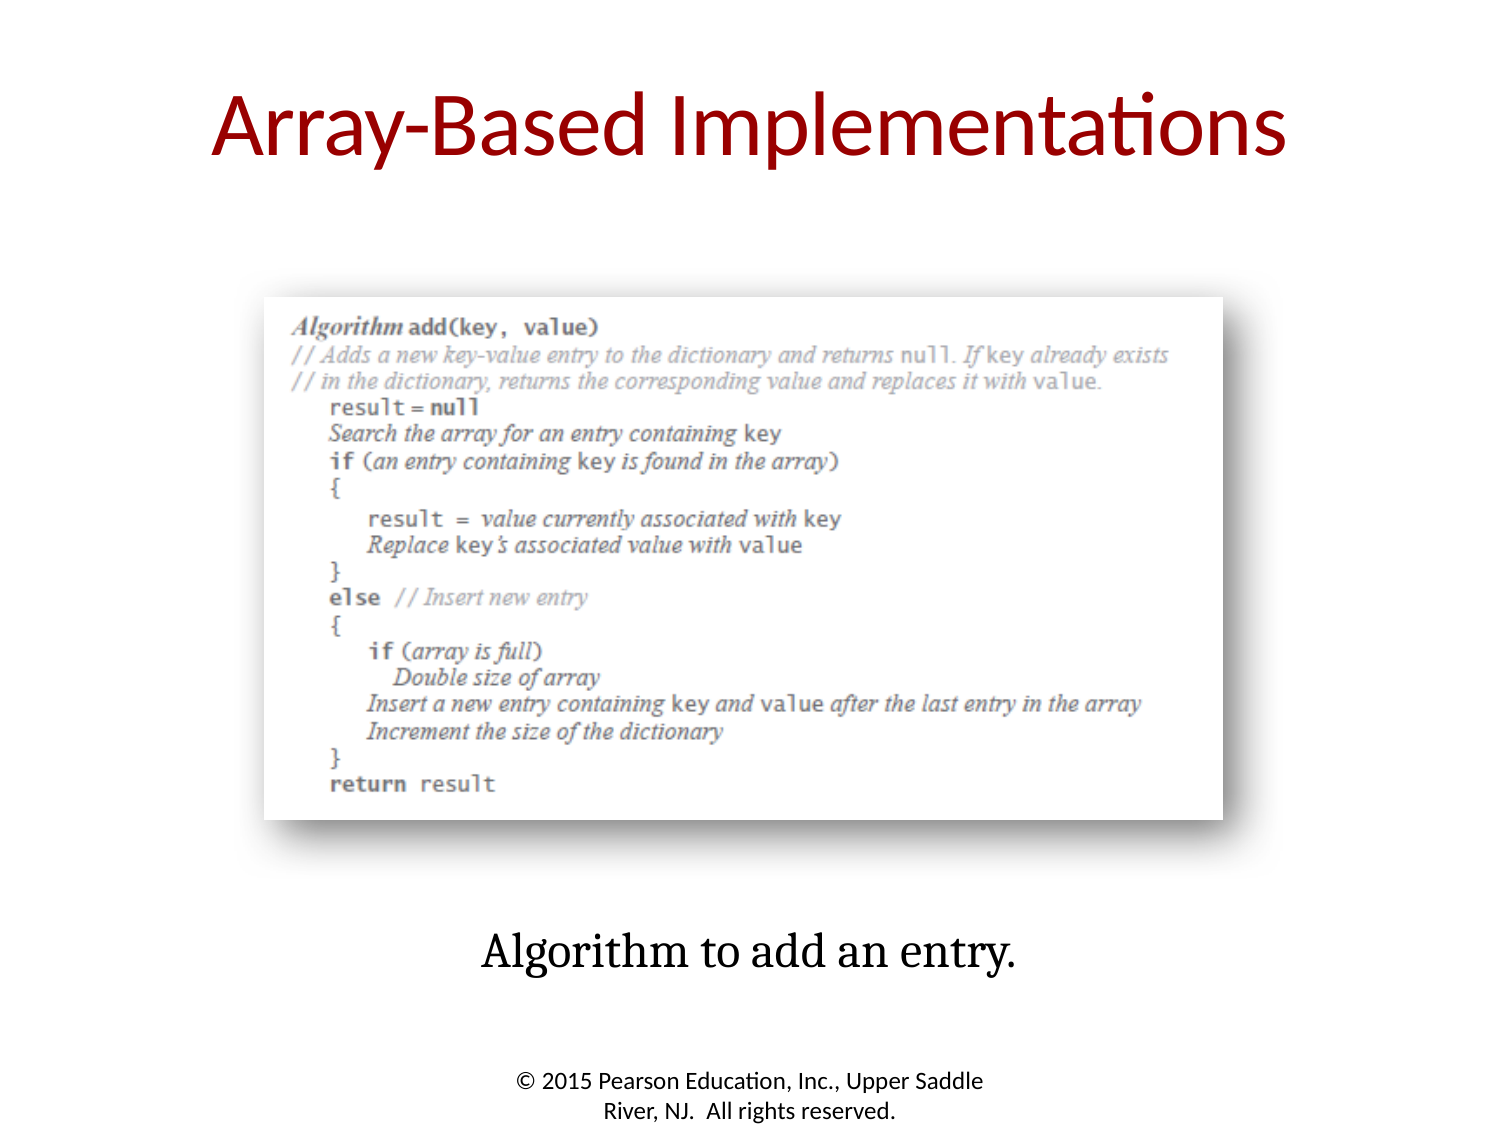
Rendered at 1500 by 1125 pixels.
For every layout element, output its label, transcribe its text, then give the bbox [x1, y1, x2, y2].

picture [264, 297, 1224, 821]
list Algorithm to add an entry. [16, 910, 1482, 1044]
footer © 2015 Pearson Education, Inc., Upper Saddle River, NJ. All rights reserved. [512, 1065, 988, 1125]
title Array-Based Implementations [75, 24, 1425, 213]
